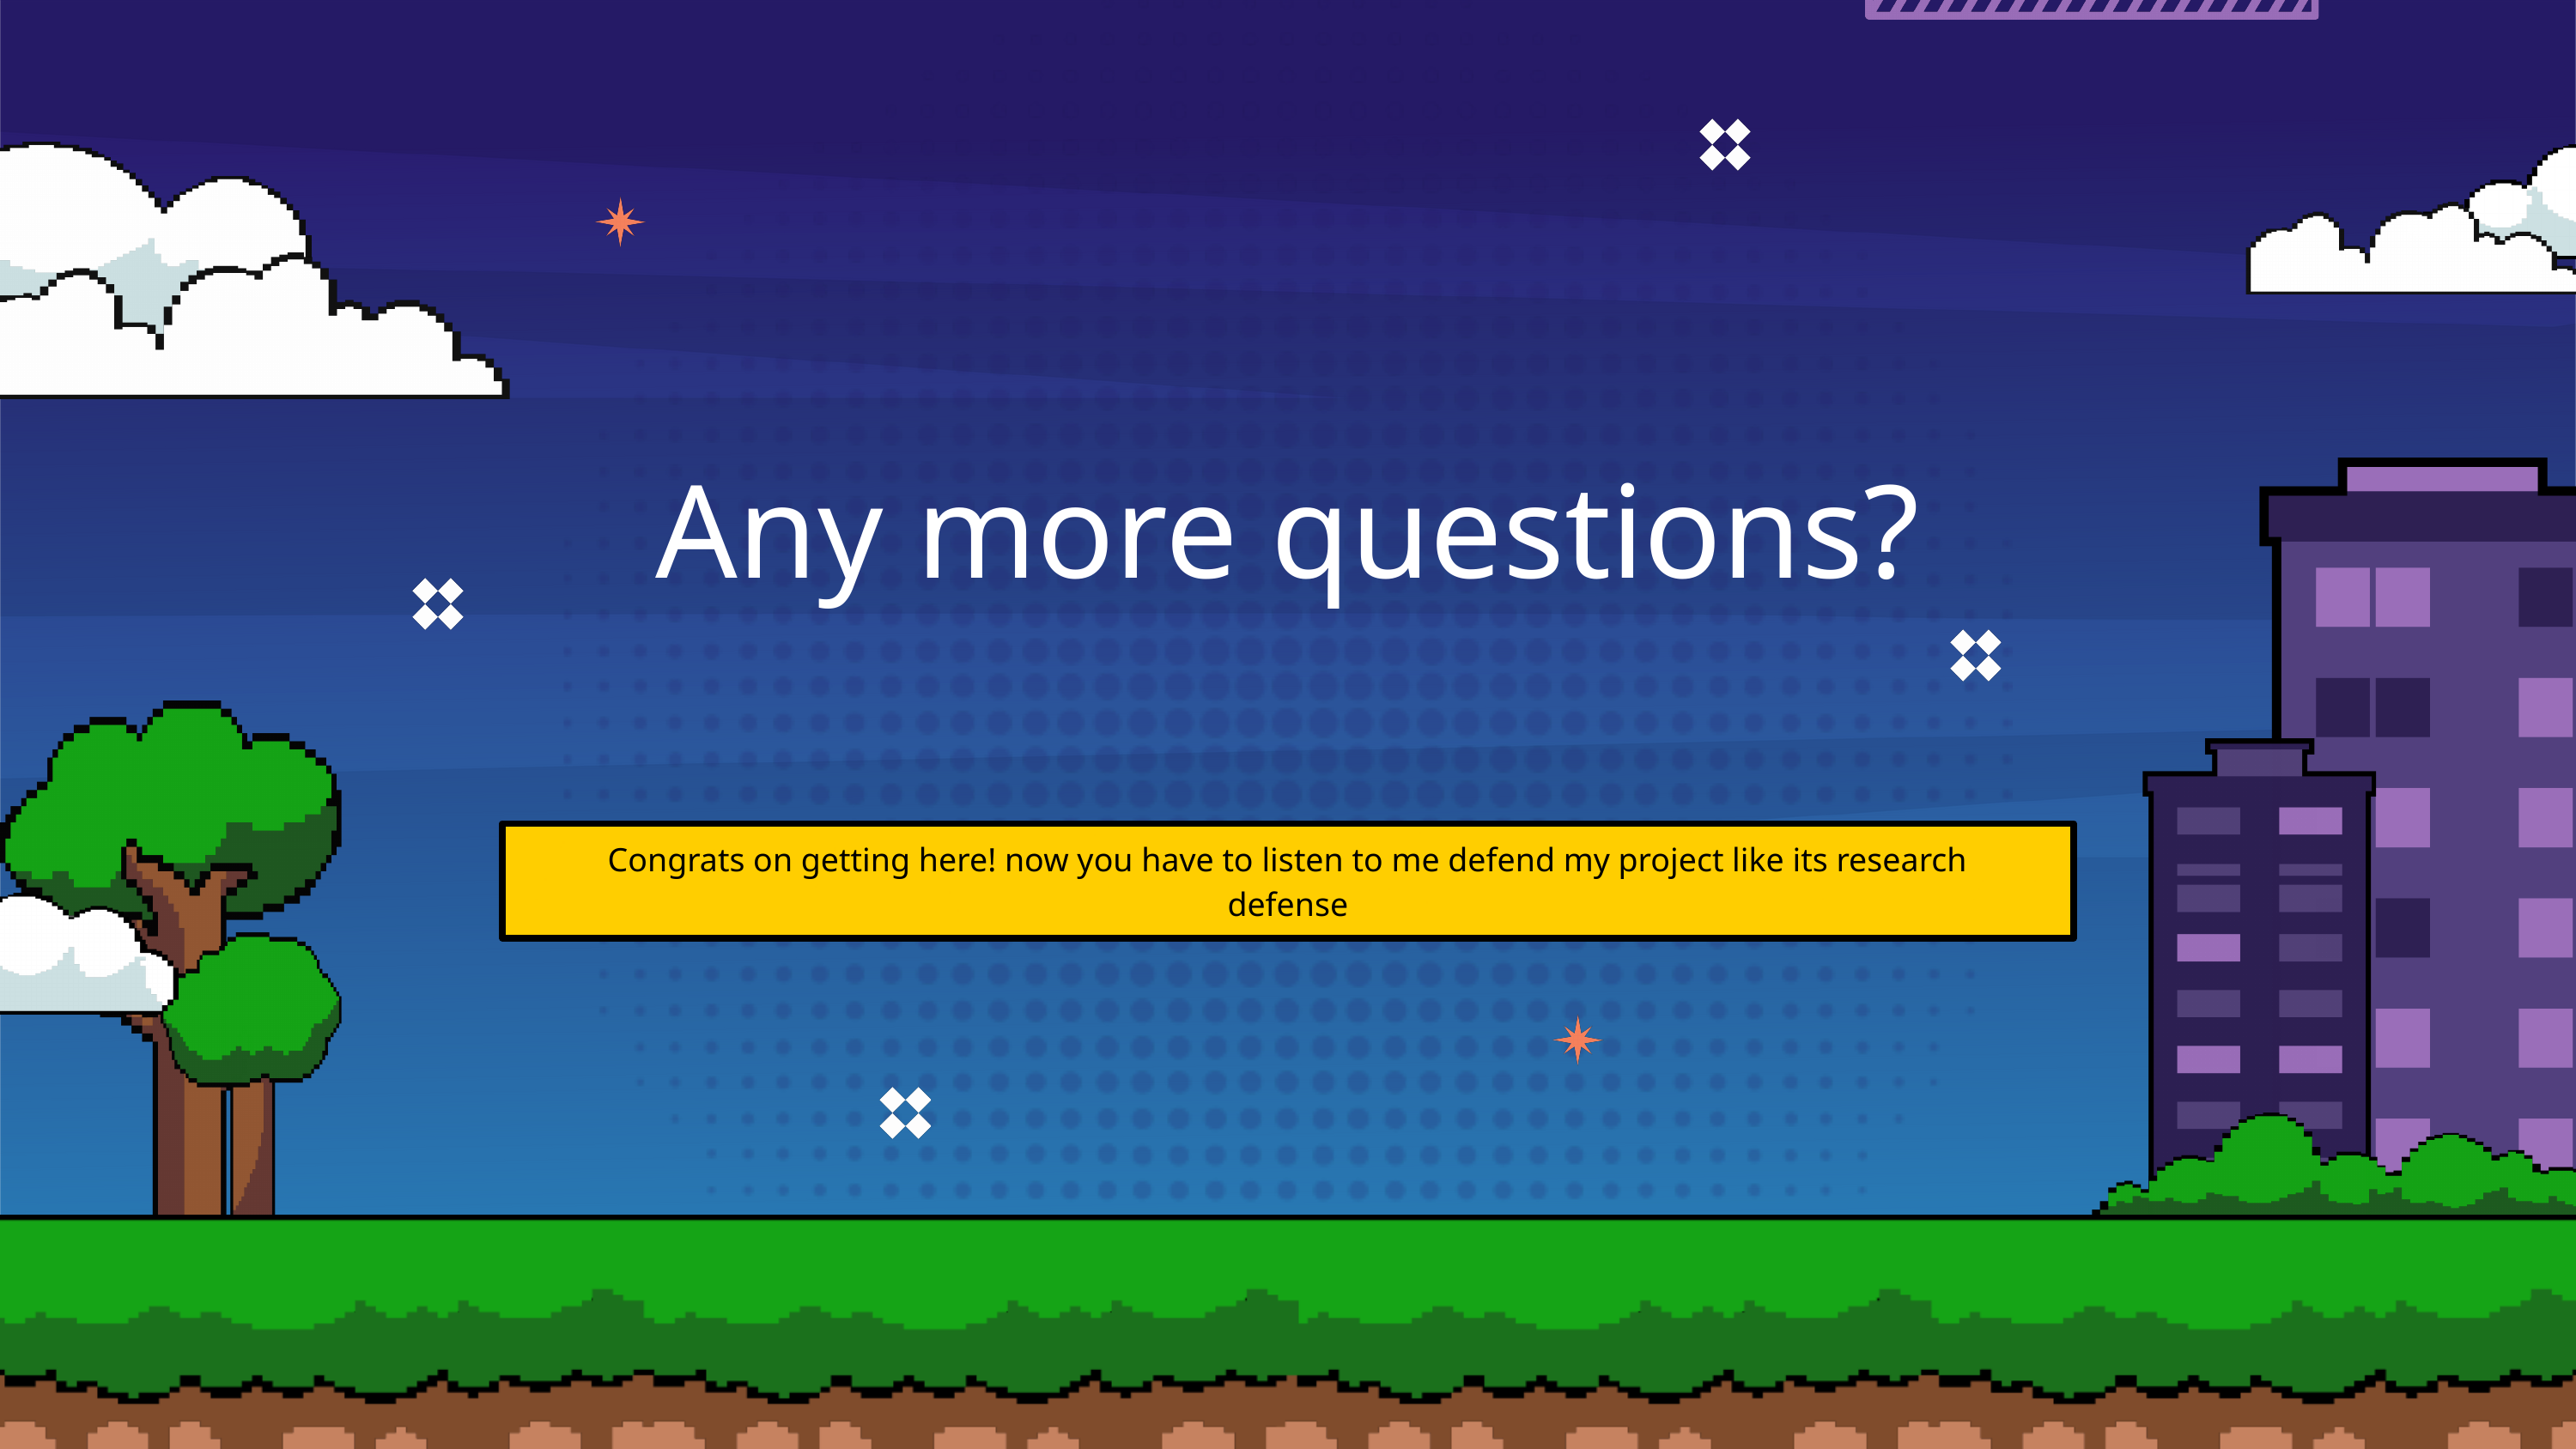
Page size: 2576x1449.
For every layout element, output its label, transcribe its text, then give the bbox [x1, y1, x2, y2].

text_box [563, 938, 2013, 1215]
text_box [1949, 629, 2002, 682]
text_box [2092, 1113, 2576, 1215]
text_box [563, 0, 2013, 449]
text_box [1552, 1014, 1604, 1066]
text_box [1699, 118, 1751, 171]
text_box [0, 142, 312, 252]
text_box [502, 823, 2074, 938]
text_box [0, 252, 510, 399]
text_box [2142, 738, 2377, 1113]
text_box [594, 196, 647, 248]
text_box [0, 1215, 2576, 1449]
text_box [161, 932, 342, 1215]
text_box [879, 1087, 932, 1139]
text_box Congrats on getting here! now you have to listen to me defend my project like its research defense [563, 833, 2013, 924]
text_box [2386, 144, 2576, 202]
text_box [563, 604, 2013, 823]
text_box Any more questions? [509, 449, 2067, 604]
text_box [2245, 202, 2576, 294]
text_box [0, 1015, 161, 1215]
text_box [2013, 0, 2576, 1215]
text_box [0, 893, 179, 1015]
text_box [0, 700, 342, 932]
text_box [412, 578, 464, 630]
text_box [0, 0, 563, 1215]
text_box [2259, 458, 2576, 1113]
text_box [1864, 0, 2319, 20]
